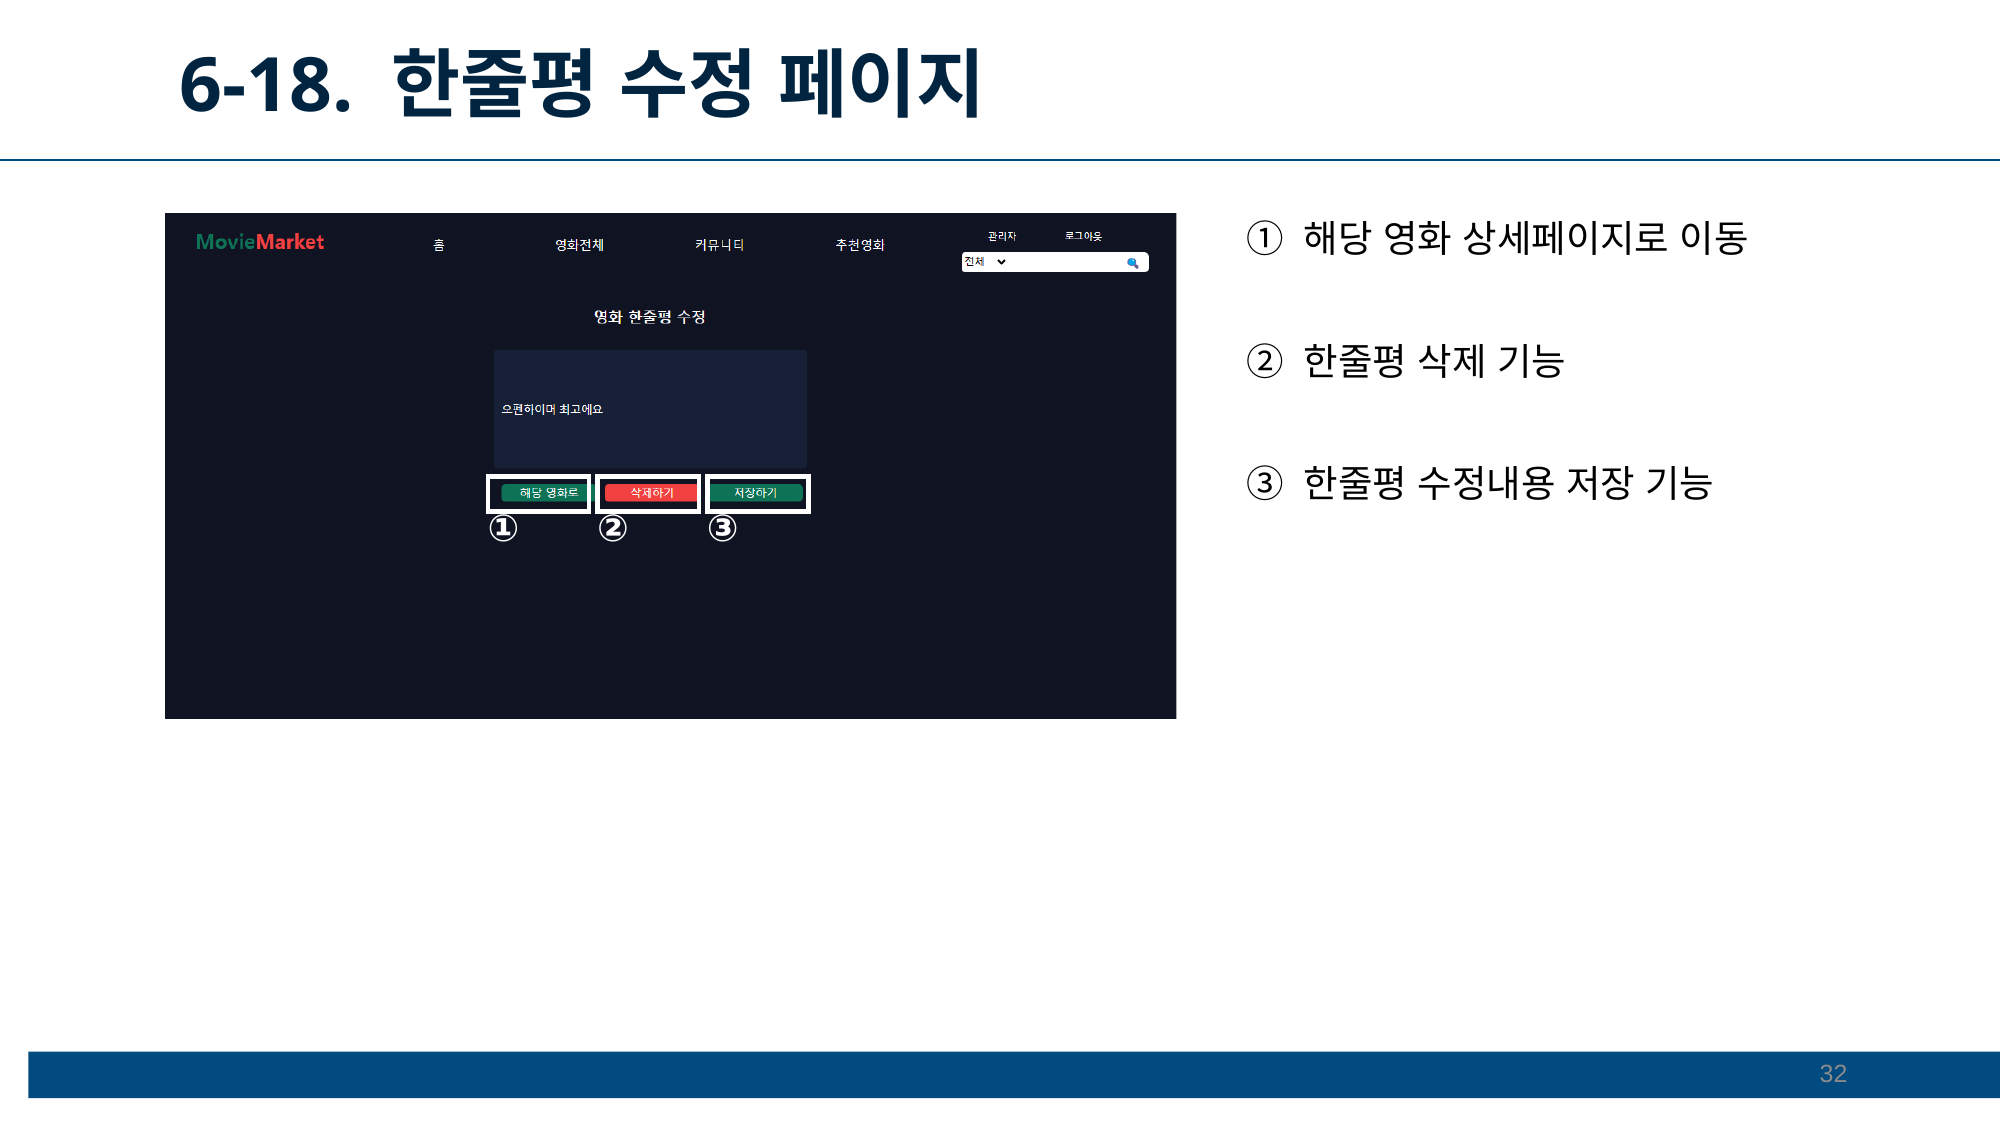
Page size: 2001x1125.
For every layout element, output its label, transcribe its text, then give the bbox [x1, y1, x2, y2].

text_box 6-18. 한줄평 수정 페이지 [165, 28, 1134, 134]
text_box ① 해당 영화 상세페이지로 이동 ② 한줄평 삭제 기능 ③ 한줄평 수정내용 저장 기능 [1232, 213, 1897, 830]
picture [164, 212, 1177, 719]
slide_number 32 [1412, 1042, 1863, 1103]
